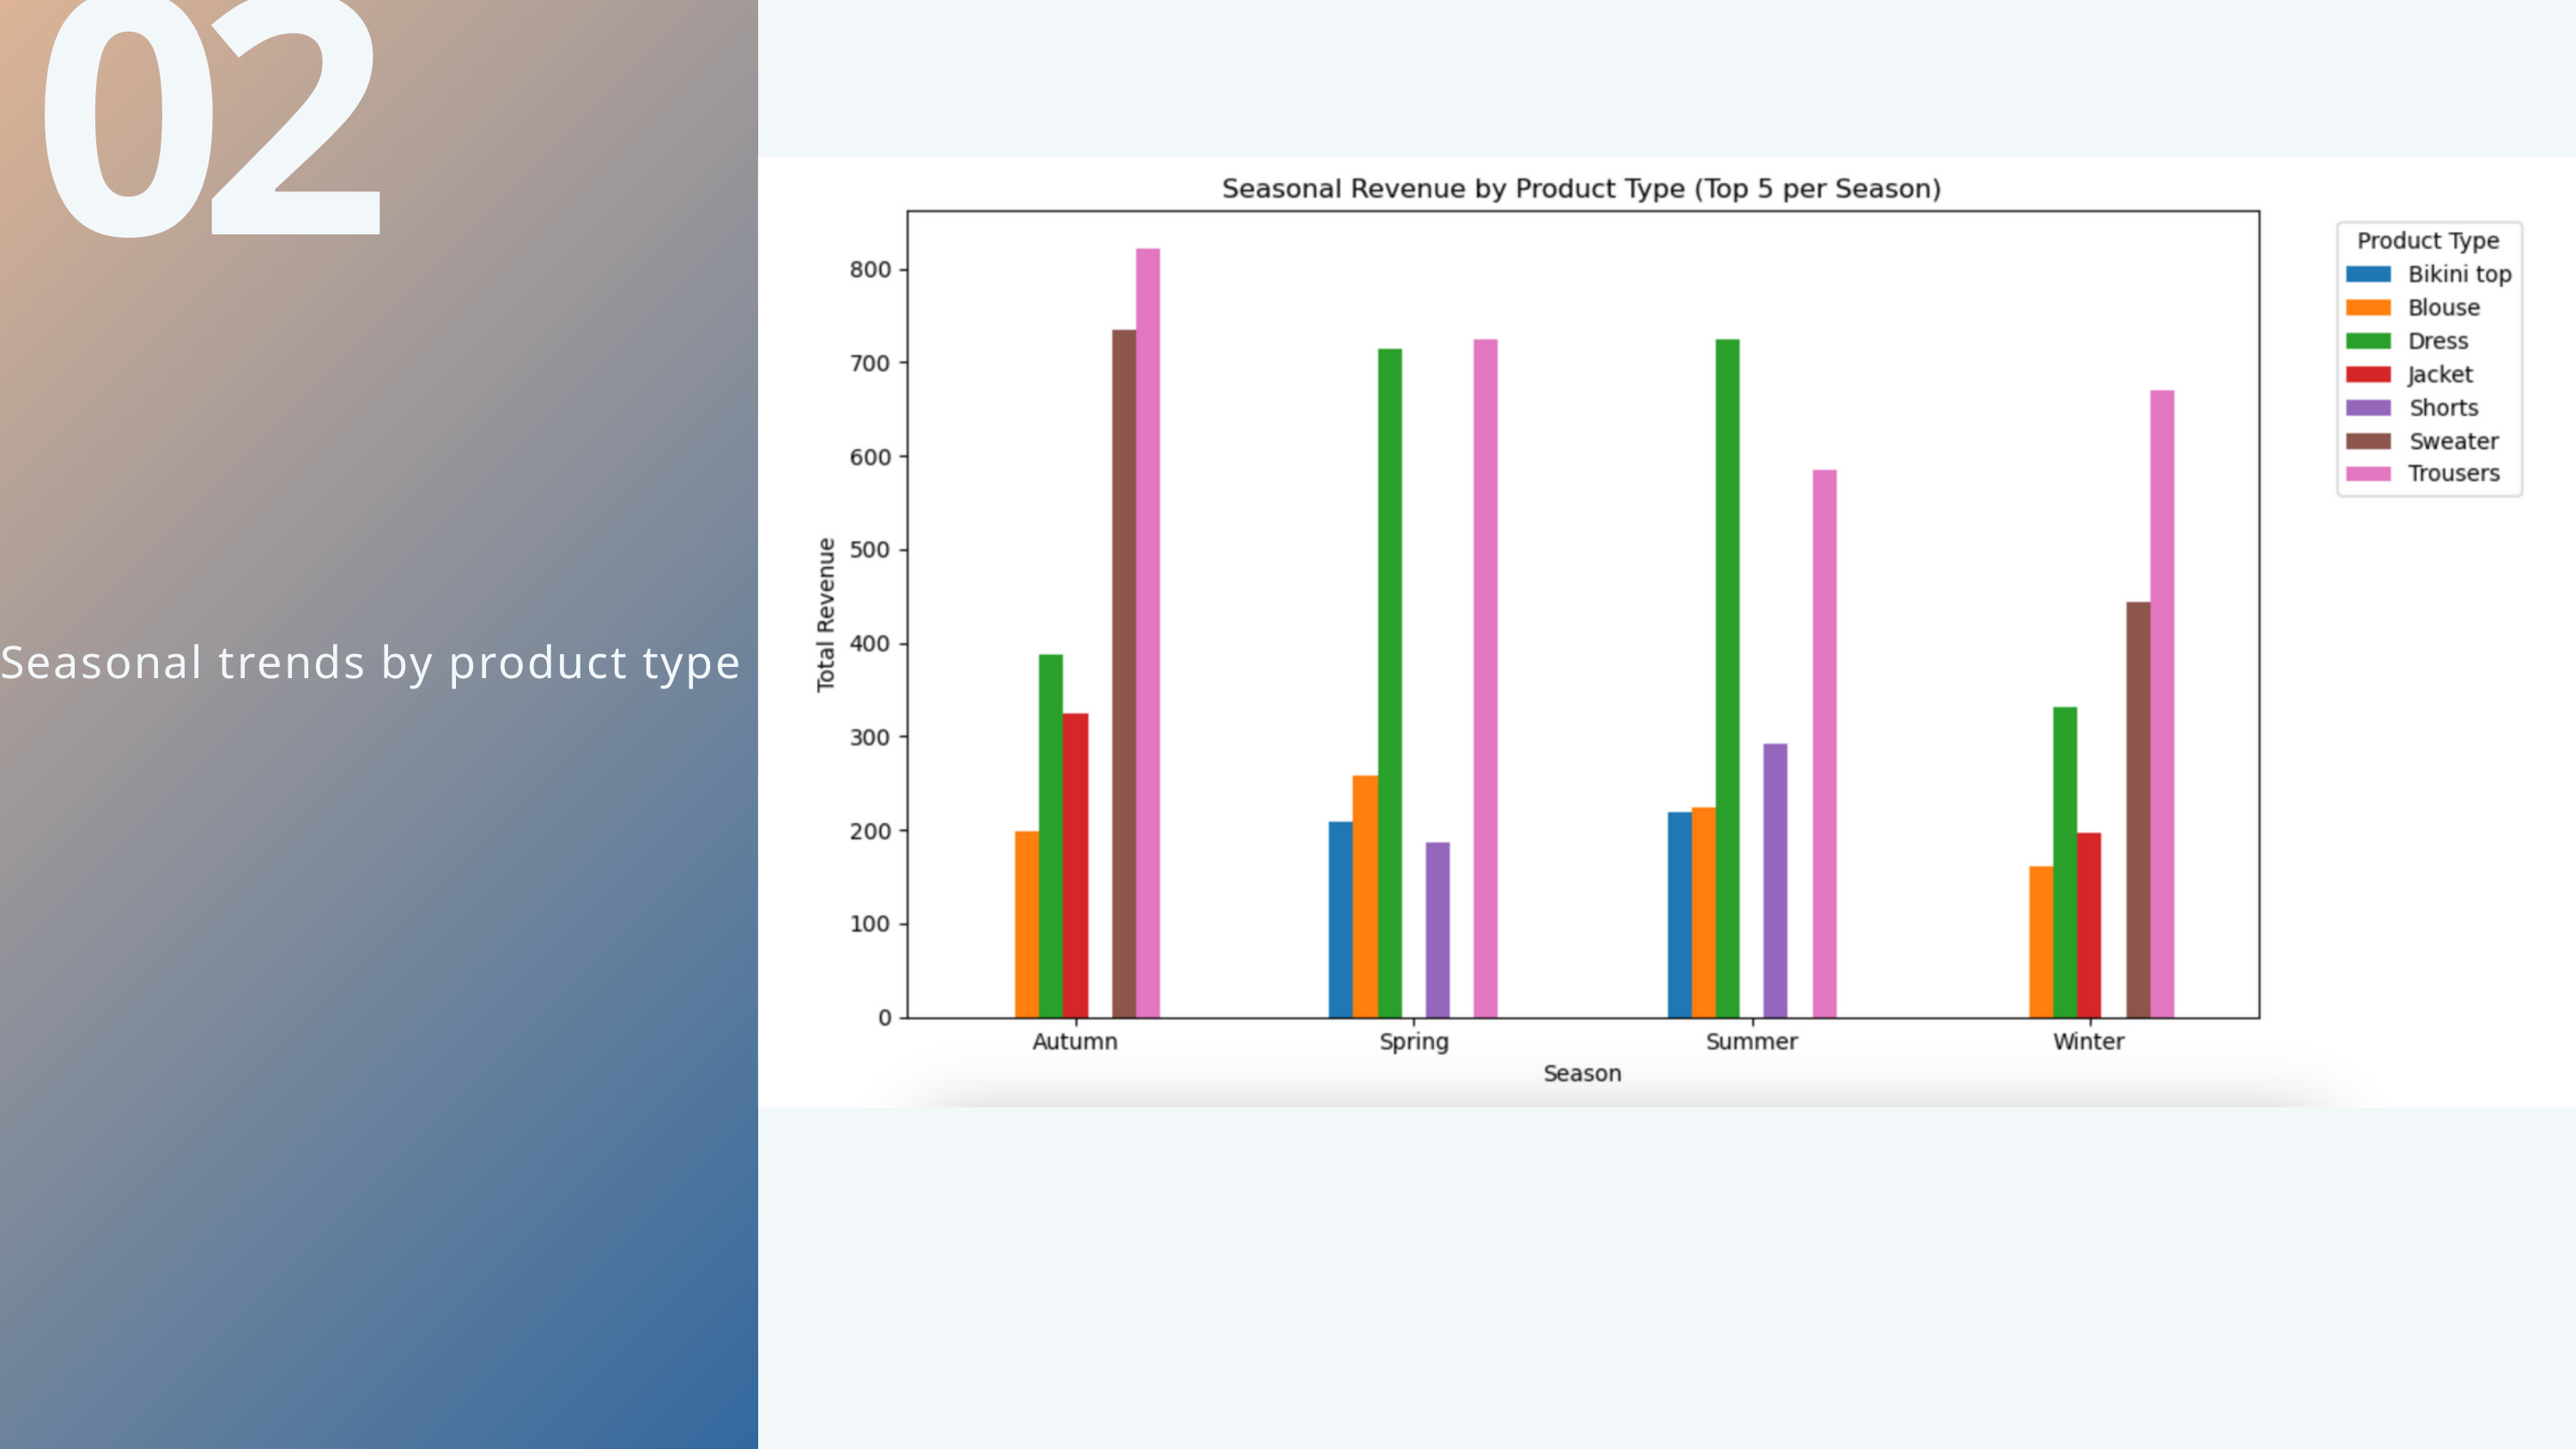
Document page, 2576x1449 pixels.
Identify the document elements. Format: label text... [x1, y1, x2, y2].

text_box [761, 157, 2576, 1107]
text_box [0, 0, 759, 1449]
text_box Seasonal trends by product type [761, 625, 975, 688]
